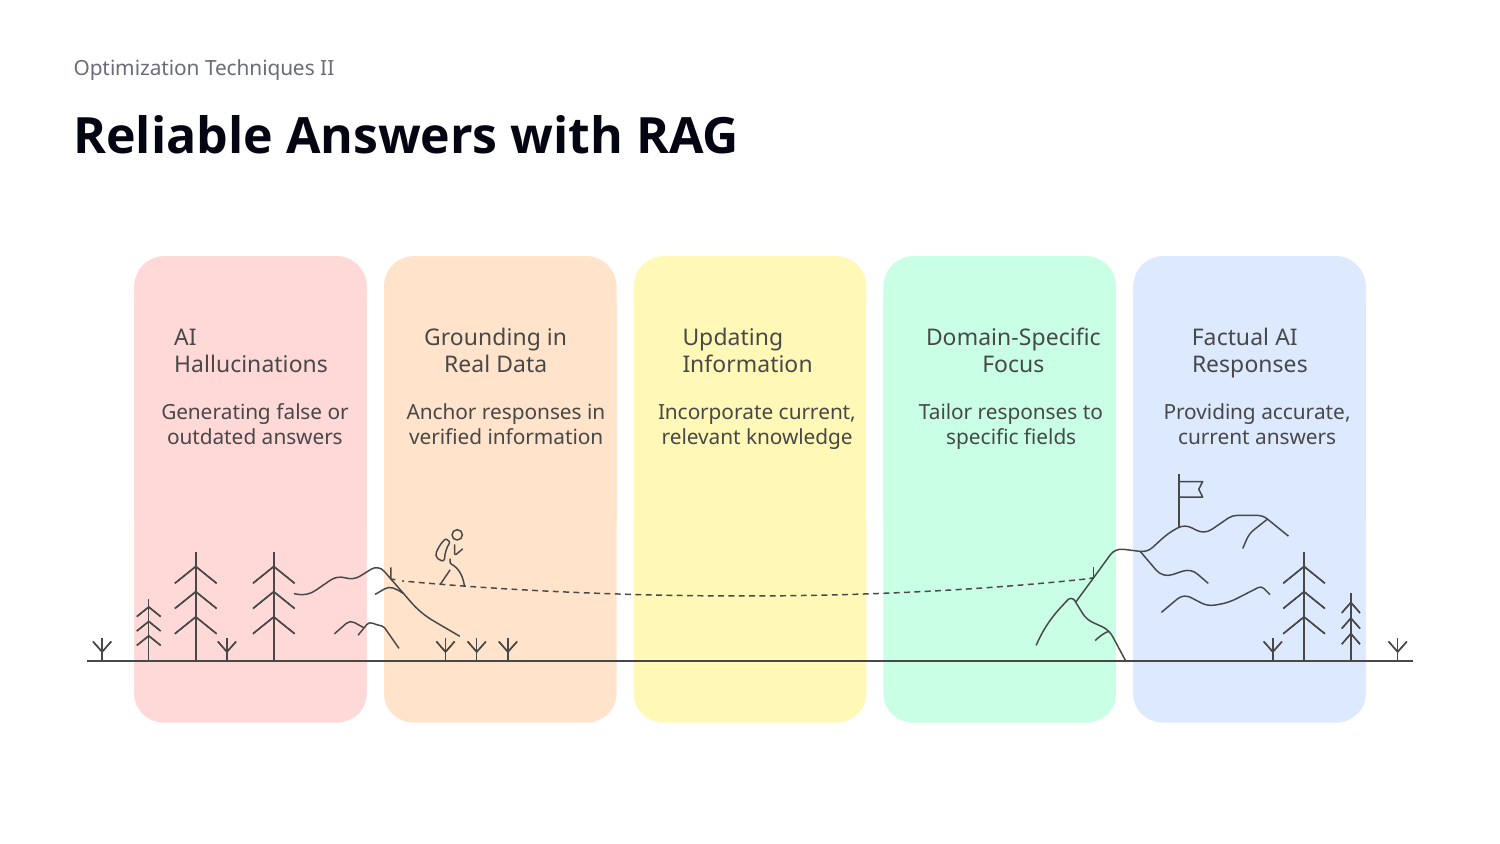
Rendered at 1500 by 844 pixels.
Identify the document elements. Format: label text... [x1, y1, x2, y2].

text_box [86, 254, 1414, 724]
subtitle Optimization Techniques II [58, 46, 413, 88]
title Reliable Answers with RAG [58, 88, 1443, 224]
